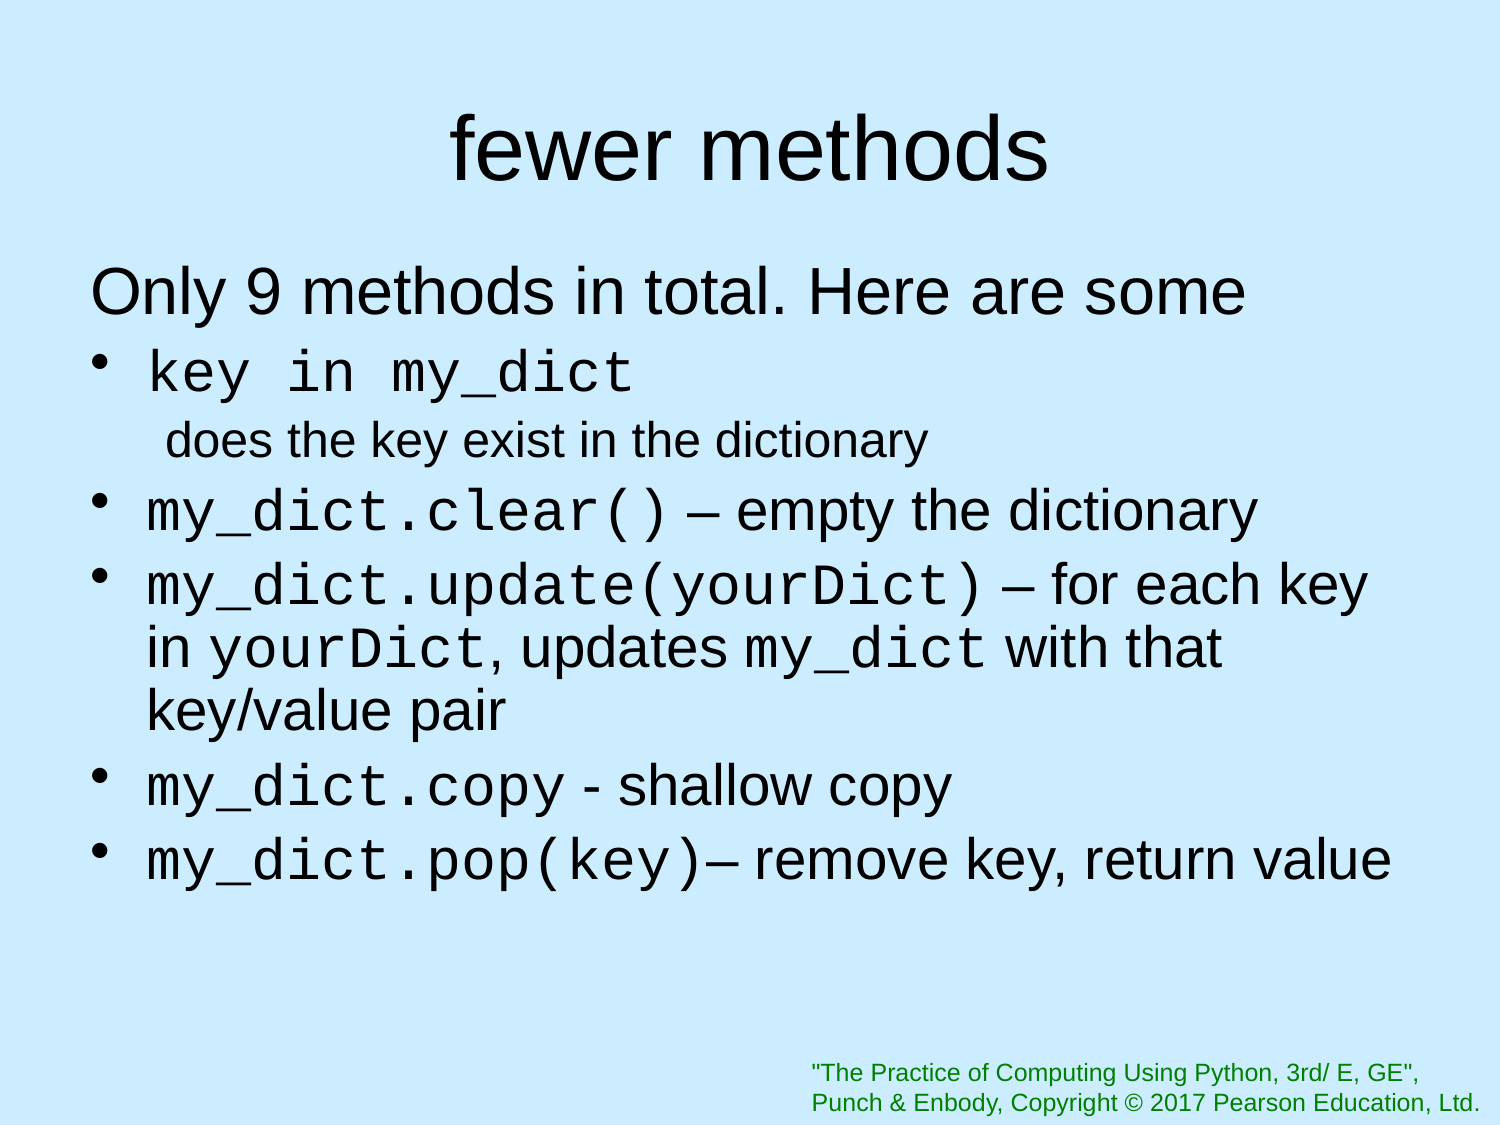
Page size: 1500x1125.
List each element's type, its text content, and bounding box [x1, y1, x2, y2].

list Only 9 methods in total. Here are some key in my_dict does the key exist in the dictionary my_dict.clear() – empty the dictionary my_dict.update(yourDict) – for each key in yourDict, updates my_dict with that key/value pair my_dict.copy - shallow copy my_dict.pop(key)– remove key, return value [75, 249, 1425, 963]
title fewer methods [75, 75, 1425, 213]
